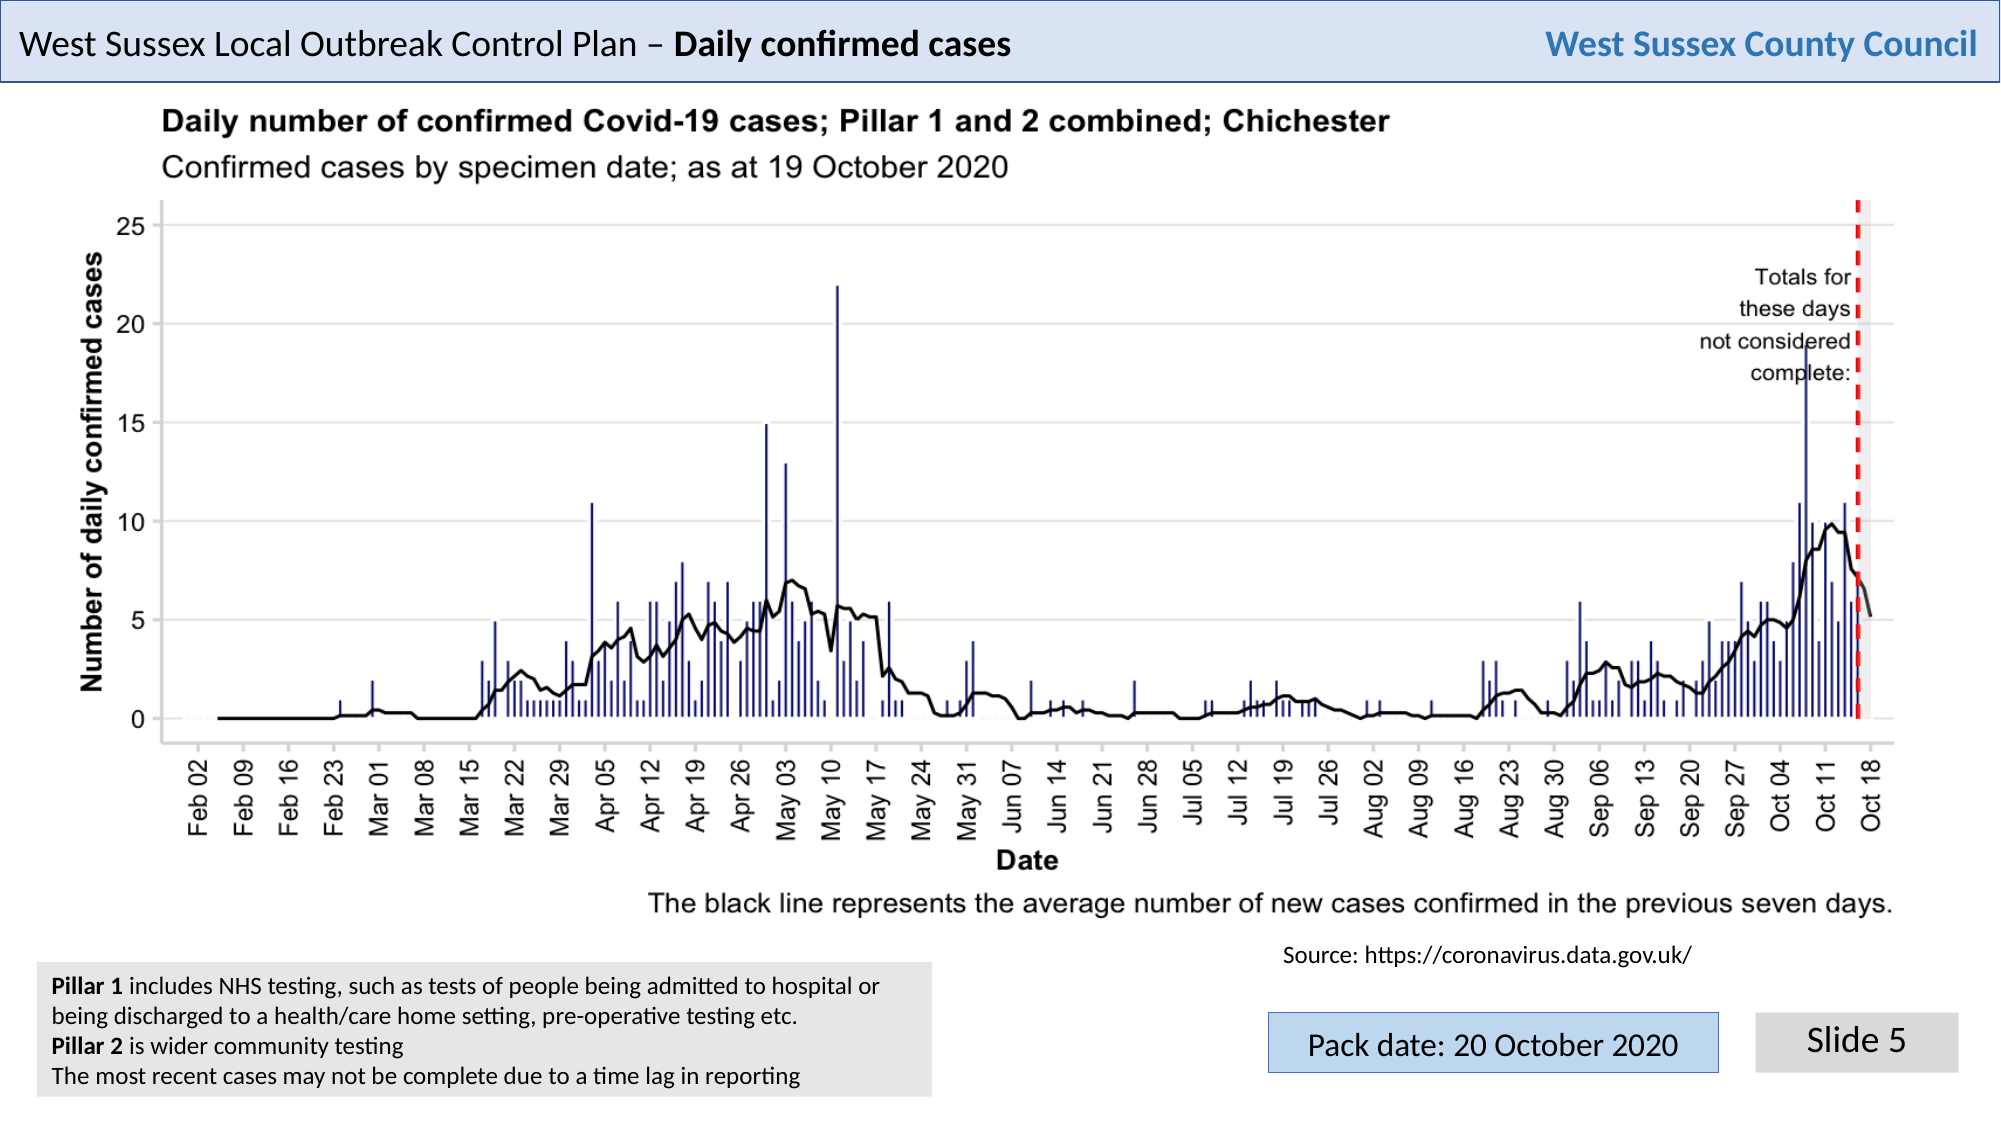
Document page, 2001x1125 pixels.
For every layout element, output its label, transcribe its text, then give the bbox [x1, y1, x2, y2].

list Source: https://coronavirus.data.gov.uk/ [1268, 935, 1912, 995]
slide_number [1268, 1012, 1719, 1073]
picture [63, 91, 1912, 935]
list Slide 5 [1755, 1012, 1959, 1073]
